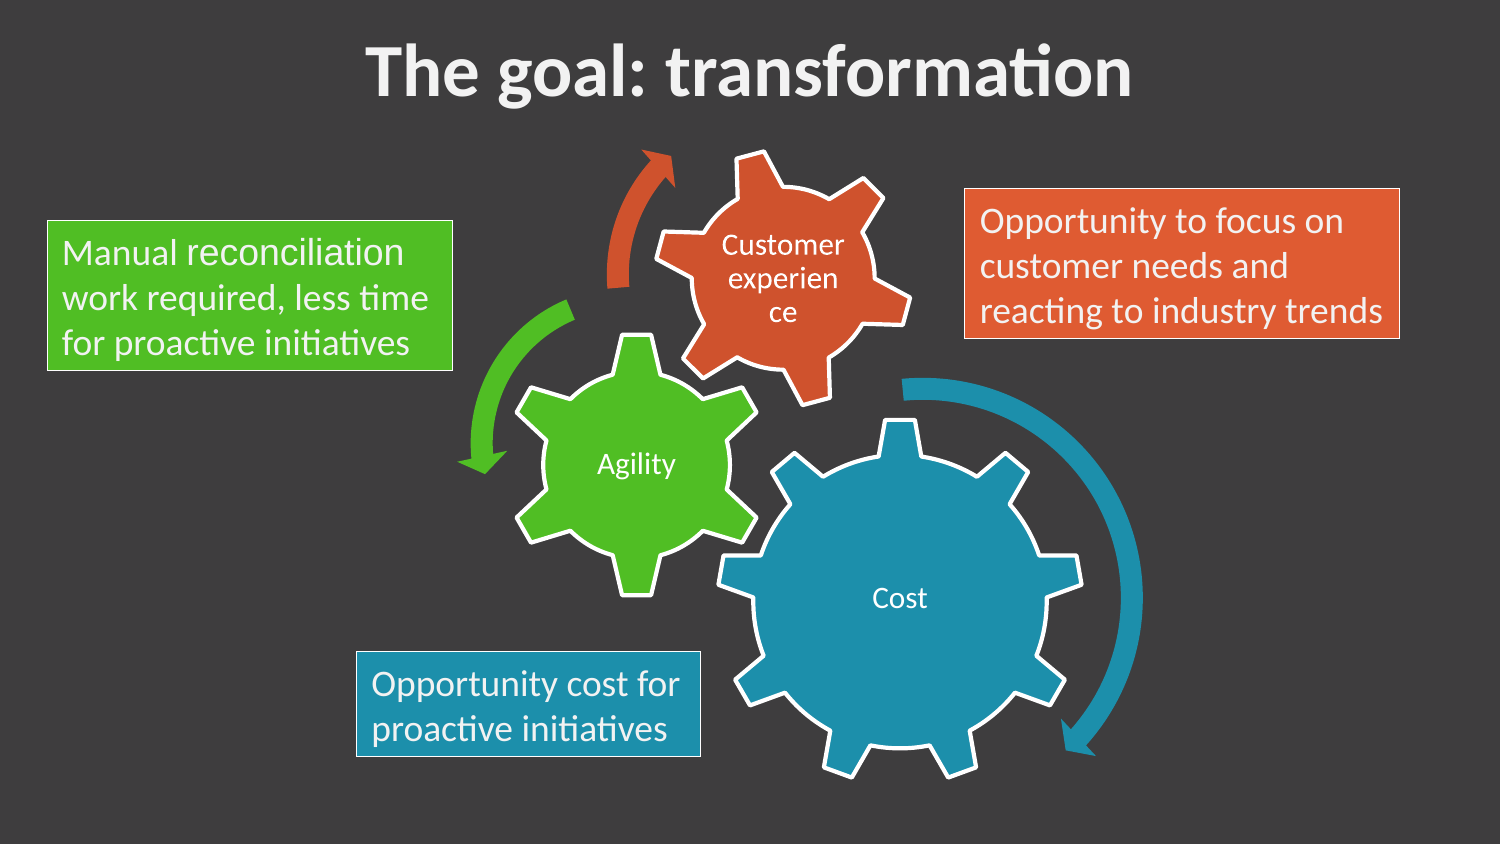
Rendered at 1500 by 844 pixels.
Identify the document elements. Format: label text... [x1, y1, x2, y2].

text_box Manual reconciliation work required, less time for proactive initiatives [47, 220, 244, 371]
text_box Opportunity to focus on customer needs and reacting to industry trends [1254, 188, 1400, 339]
title The goal: transformation [0, 31, 1500, 116]
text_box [249, 118, 1251, 786]
